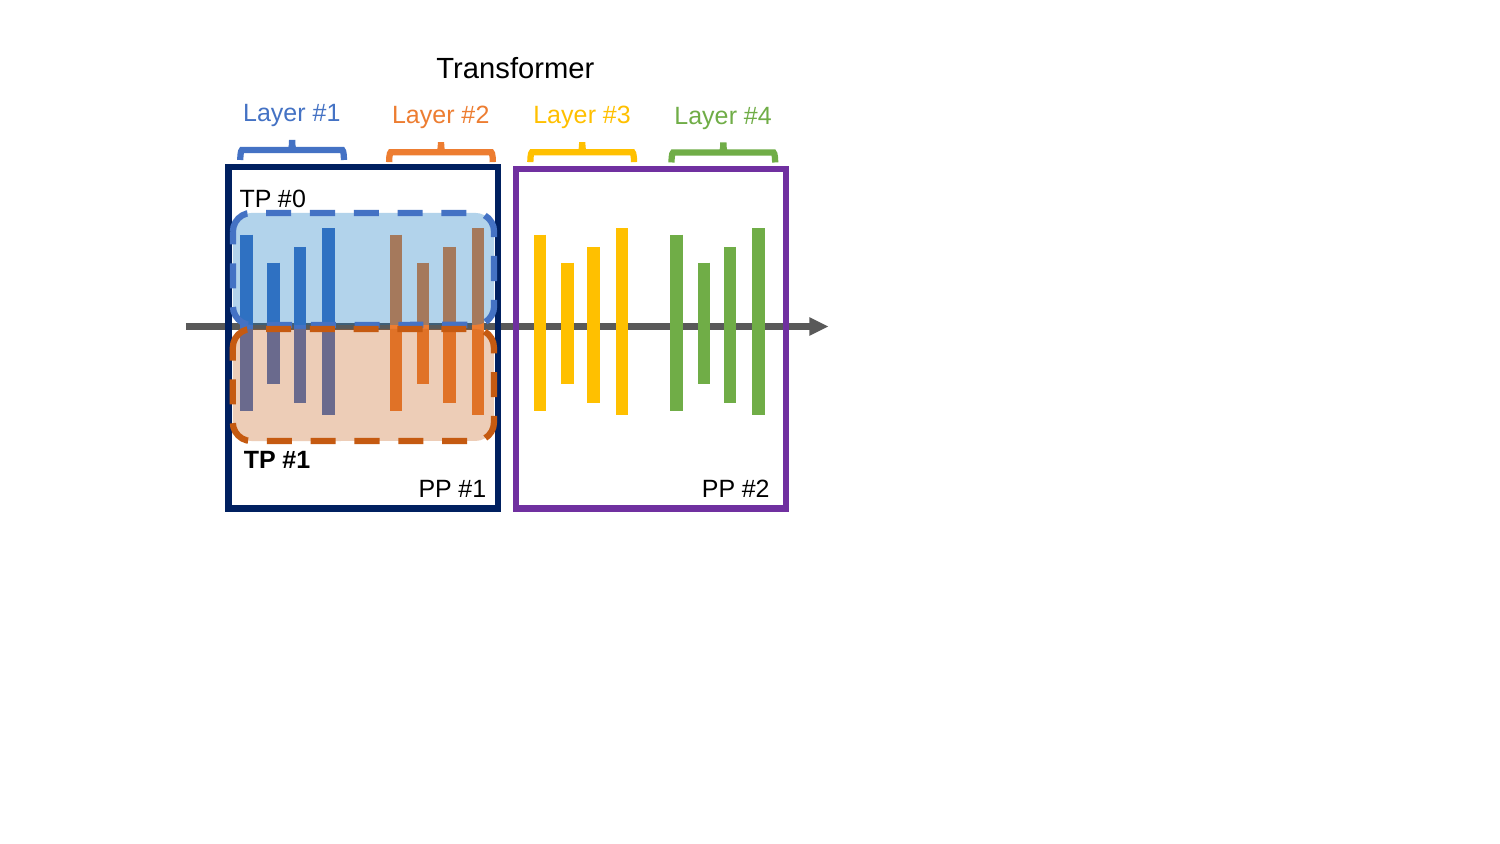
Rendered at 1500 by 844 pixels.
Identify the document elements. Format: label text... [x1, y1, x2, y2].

text_box Layer #4 [662, 63, 784, 135]
text_box Layer #2 [380, 63, 502, 135]
text_box [389, 142, 493, 163]
text_box TP #0 [228, 176, 318, 218]
text_box PP #2 [690, 467, 782, 509]
text_box [232, 212, 495, 325]
text_box PP #1 [407, 466, 499, 508]
text_box [530, 142, 635, 163]
text_box [240, 140, 344, 160]
text_box [516, 169, 787, 325]
text_box [671, 142, 776, 163]
text_box Transformer [425, 43, 607, 91]
text_box Layer #3 [521, 63, 643, 135]
text_box [232, 335, 494, 442]
text_box Layer #1 [231, 61, 353, 133]
text_box TP #1 [232, 438, 323, 480]
text_box [228, 335, 499, 509]
text_box [228, 166, 499, 325]
text_box [516, 335, 787, 509]
